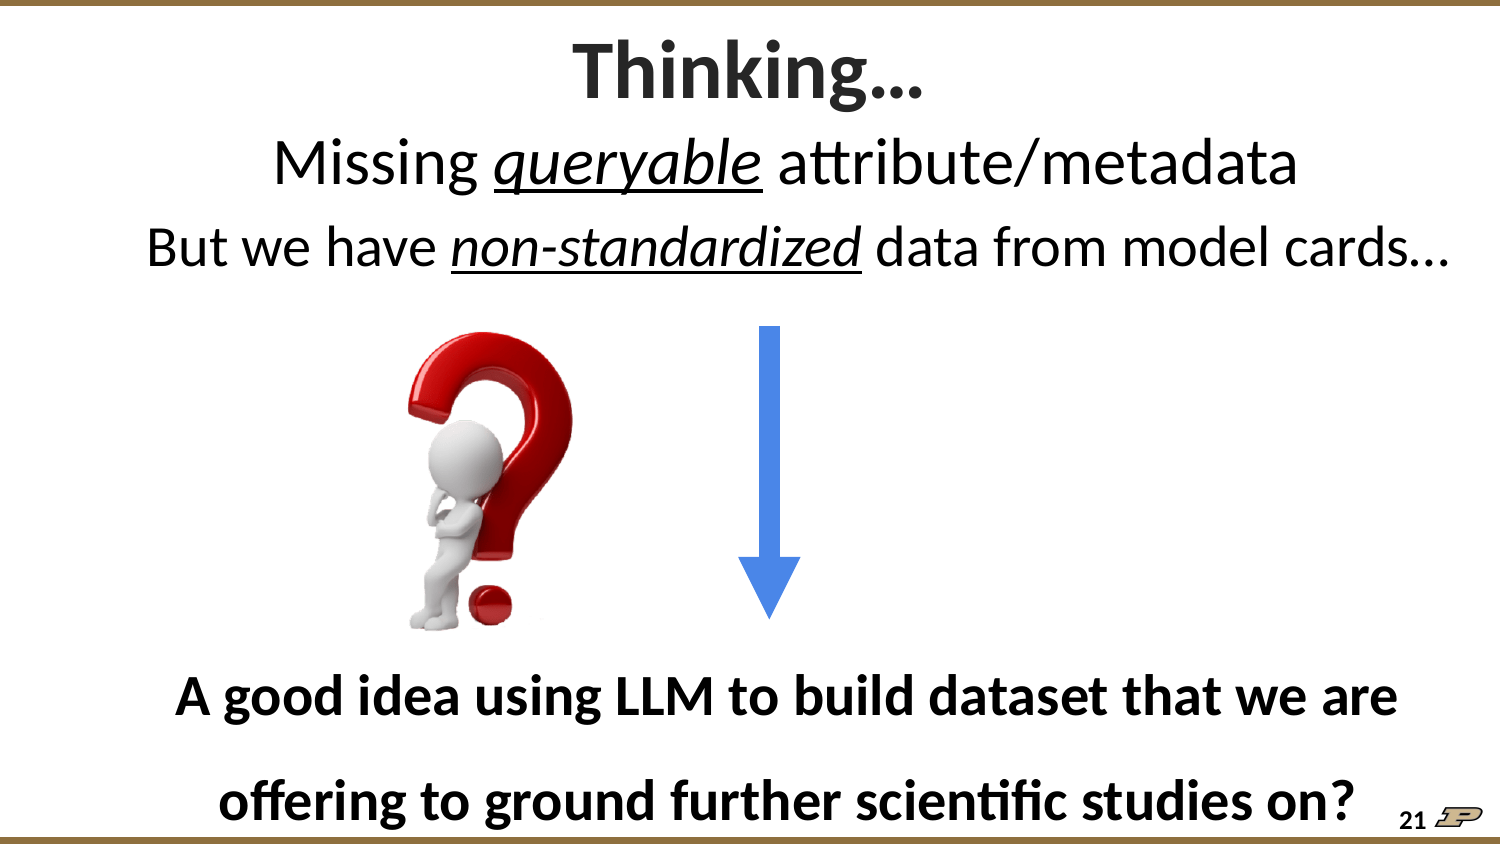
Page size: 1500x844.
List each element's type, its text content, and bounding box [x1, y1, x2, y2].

text_box Thinking… [405, 0, 1095, 152]
picture [1452, 807, 1483, 827]
list Missing queryable attribute/metadata [84, 110, 1489, 214]
list A good idea using LLM to build dataset that we are offering to ground further scientific studies on? [48, 615, 1452, 832]
slide_number 21 [1339, 795, 1430, 844]
list But we have non-standardized data from model cards… [96, 201, 1500, 304]
picture [405, 325, 575, 632]
